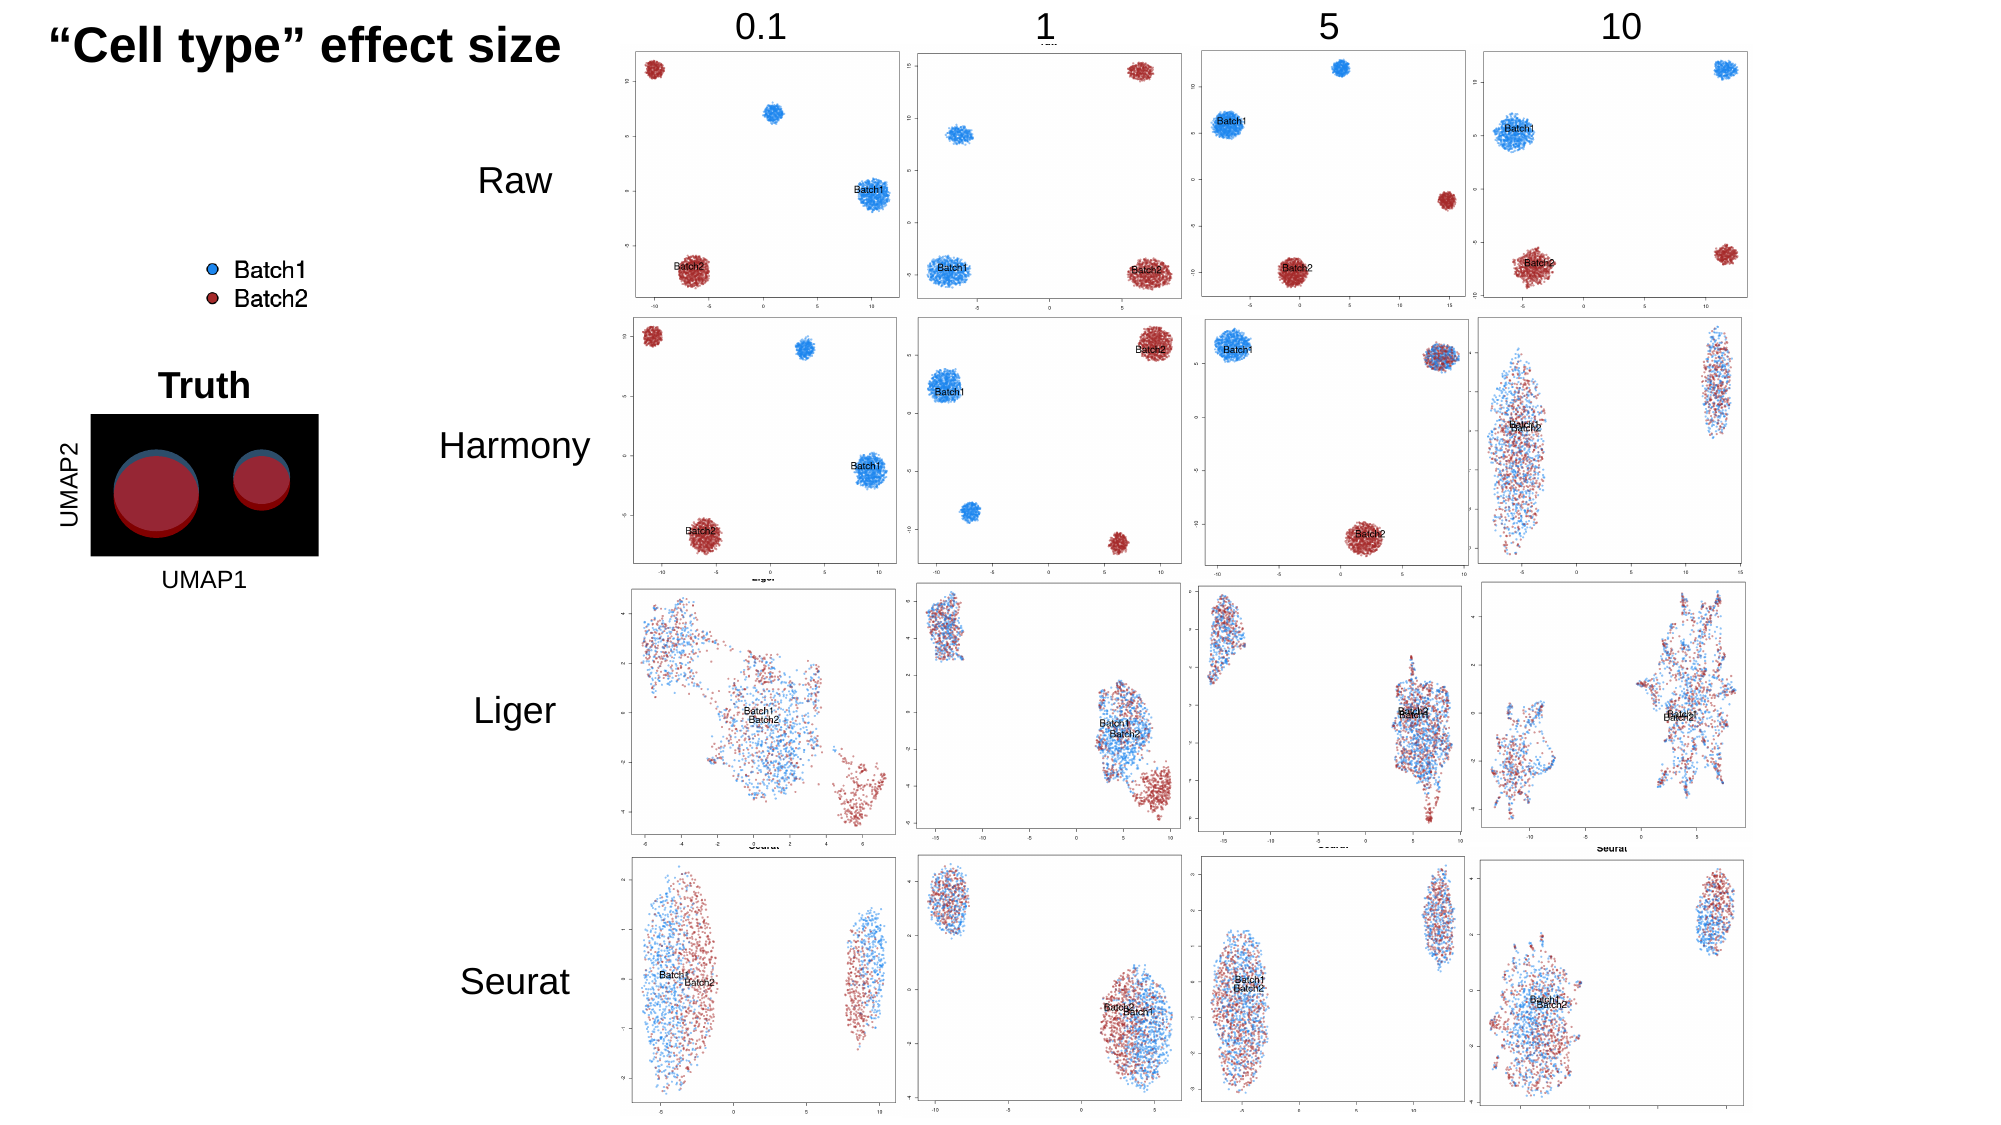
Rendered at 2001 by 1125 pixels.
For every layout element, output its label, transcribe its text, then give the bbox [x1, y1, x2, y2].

text_box 10 [1585, 0, 1658, 44]
title “Cell type” effect size [32, 5, 609, 87]
text_box UMAP1 [146, 556, 263, 602]
text_box 5 [1303, 0, 1355, 46]
text_box Seurat [421, 949, 609, 1009]
text_box [112, 448, 200, 491]
text_box Liger [421, 678, 609, 739]
text_box 0.1 [720, 0, 803, 44]
text_box [112, 455, 200, 539]
text_box 1 [1020, 0, 1071, 44]
text_box Harmony [421, 414, 609, 474]
text_box Truth [128, 353, 282, 414]
text_box Raw [433, 148, 597, 209]
picture [620, 44, 1753, 1118]
text_box [232, 448, 292, 479]
text_box UMAP2 [45, 427, 91, 544]
text_box [232, 455, 292, 512]
text_box [90, 413, 320, 557]
picture [170, 220, 350, 354]
